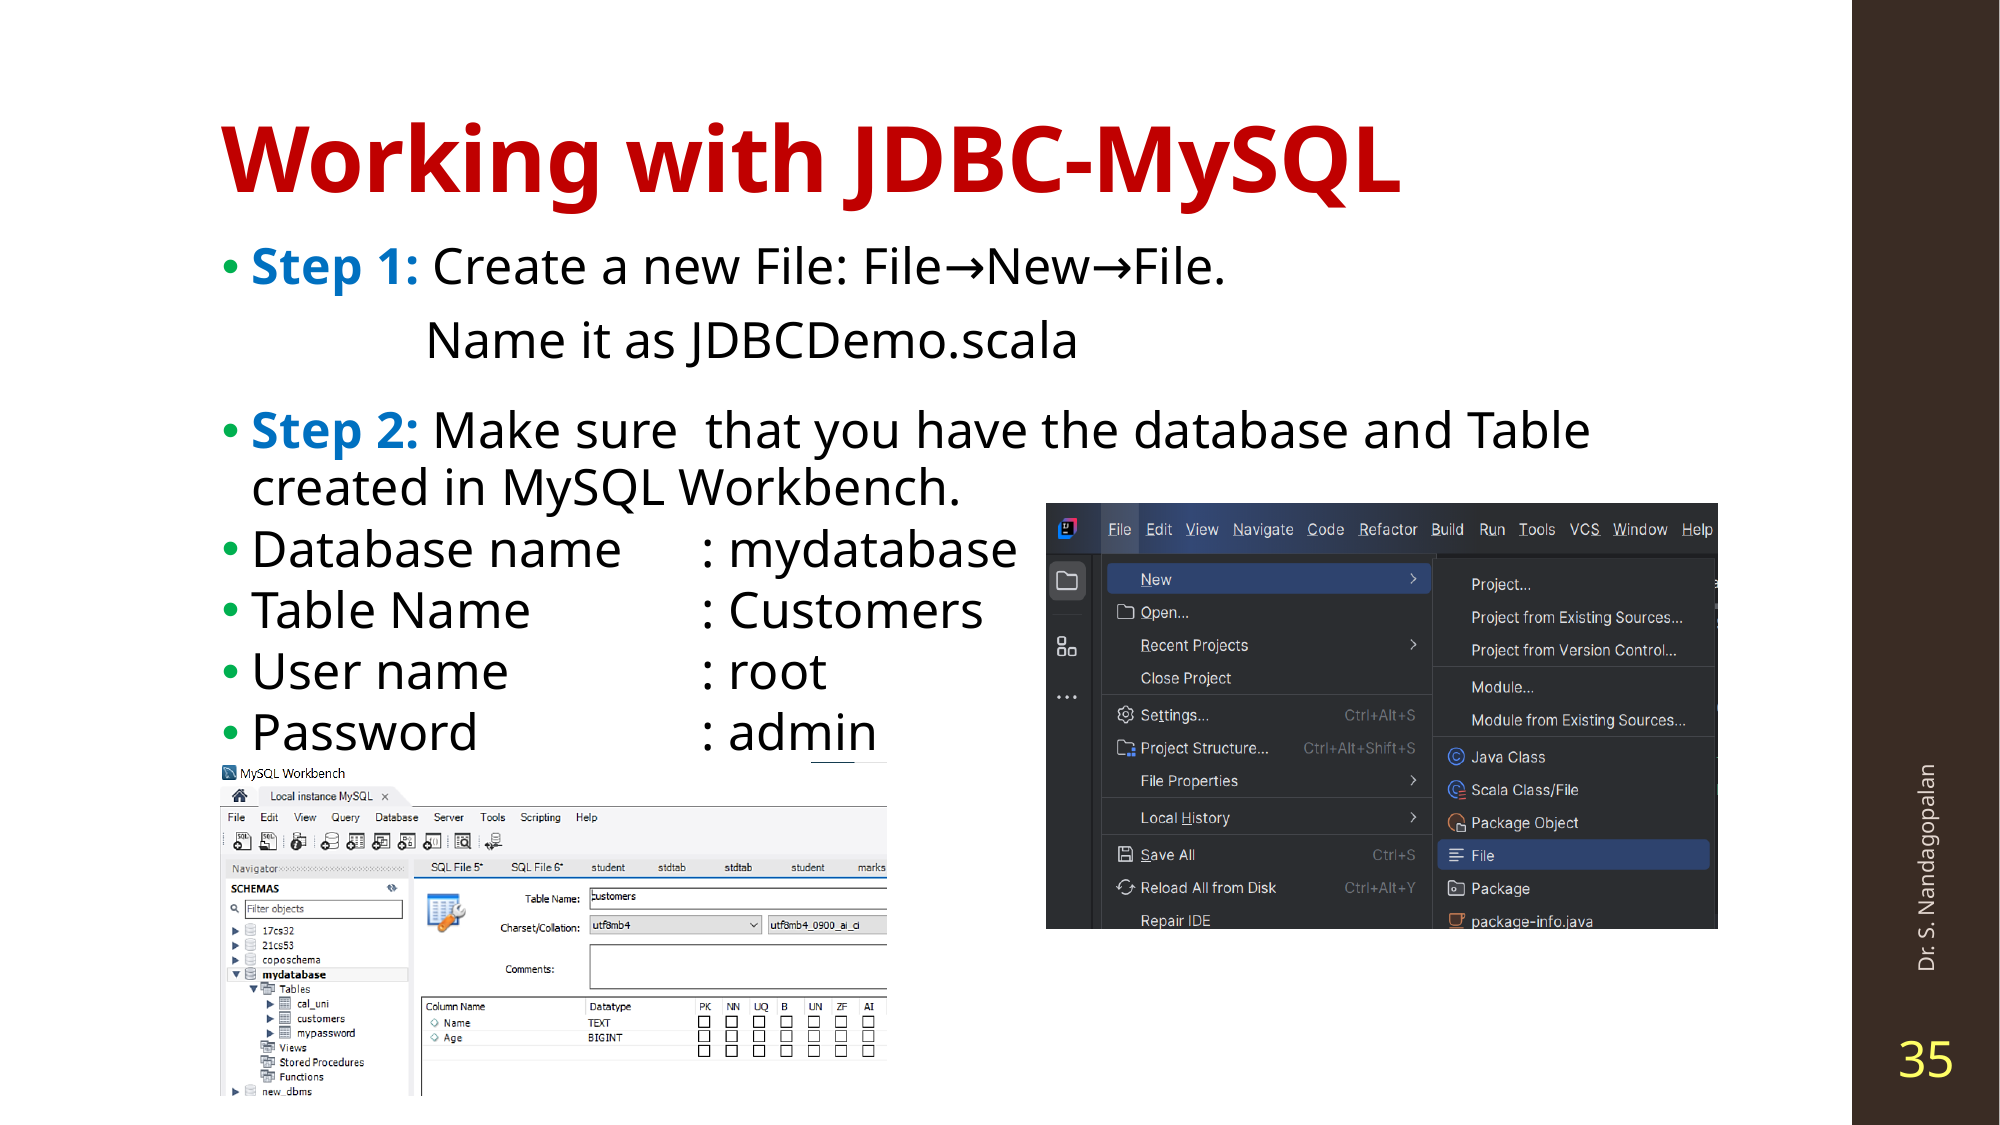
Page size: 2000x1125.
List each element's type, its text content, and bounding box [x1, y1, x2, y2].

list Step 1: Create a new File: File→New→File. Name it as JDBCDemo.scala Step 2: Make sure that you have the database and Table created in MySQL Workbench. Database name : mydatabase Table Name : Customers User name : root Password : admin [206, 231, 1797, 1047]
picture [1046, 503, 1718, 929]
title Working with JDBC-MySQL [206, 60, 1797, 220]
footer Dr. S. Nandagopalan [1897, 400, 1957, 988]
slide_number 35 [1852, 1012, 2000, 1110]
picture [219, 761, 887, 1096]
